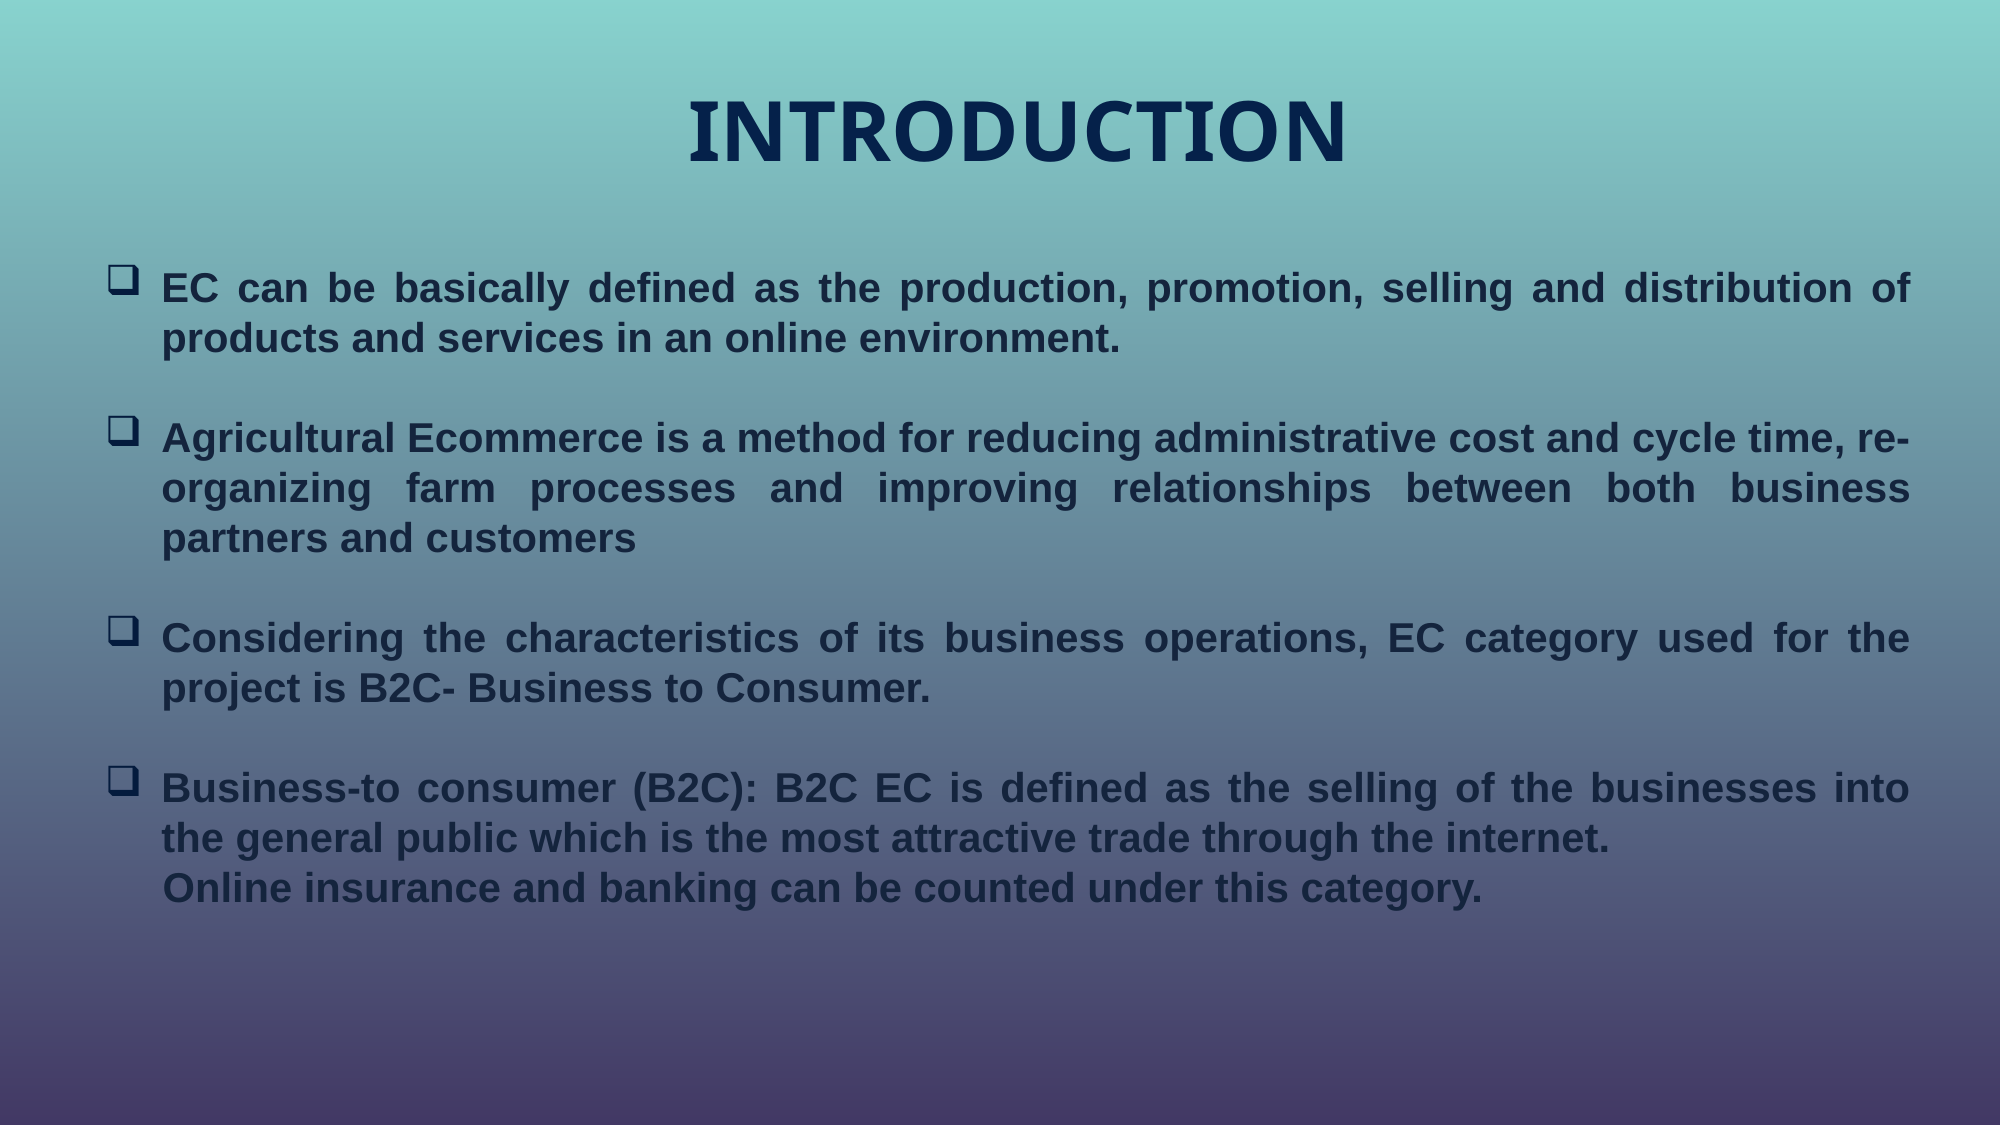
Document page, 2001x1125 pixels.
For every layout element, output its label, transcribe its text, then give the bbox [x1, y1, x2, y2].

subtitle EC can be basically defined as the production, promotion, selling and distribution of products and services in an online environment. Agricultural Ecommerce is a method for reducing administrative cost and cycle time, re-organizing farm processes and improving relationships between both business partners and customers Considering the characteristics of its business operations, EC category used for the project is B2C- Business to Consumer. Business-to consumer (B2C): B2C EC is defined as the selling of the businesses into the general public which is the most attractive trade through the internet. Online insurance and banking can be counted under this category. [65, 245, 1927, 1056]
title INTRODUCTION [320, 46, 1719, 194]
